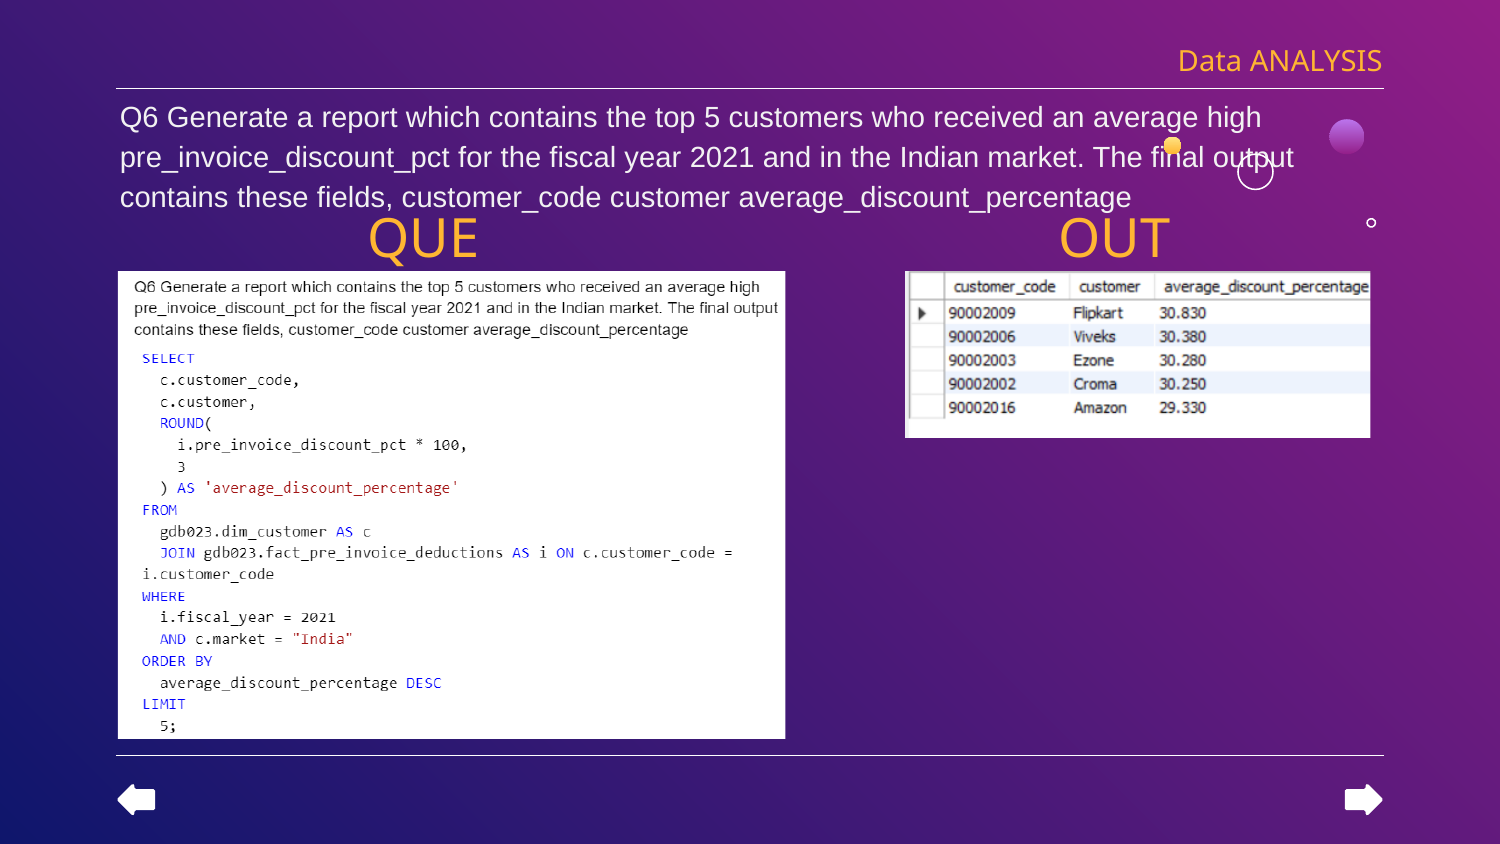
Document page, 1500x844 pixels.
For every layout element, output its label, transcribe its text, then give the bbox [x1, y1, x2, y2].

text_box [1344, 784, 1383, 816]
text_box Data ANALYSIS [1158, 34, 1383, 85]
picture [117, 271, 786, 739]
text_box [1163, 136, 1182, 155]
picture [904, 271, 1371, 438]
text_box [1329, 119, 1365, 155]
text_box QUERY [352, 188, 523, 270]
title Q6 Generate a report which contains the top 5 customers who received an average high pre_invoice_discount_pct for the fiscal year 2021 and in the Indian market. The final output contains these fields, customer_code customer average_discount_percentage [104, 78, 1371, 178]
text_box OUTPUT [1043, 188, 1213, 270]
text_box [117, 784, 156, 816]
